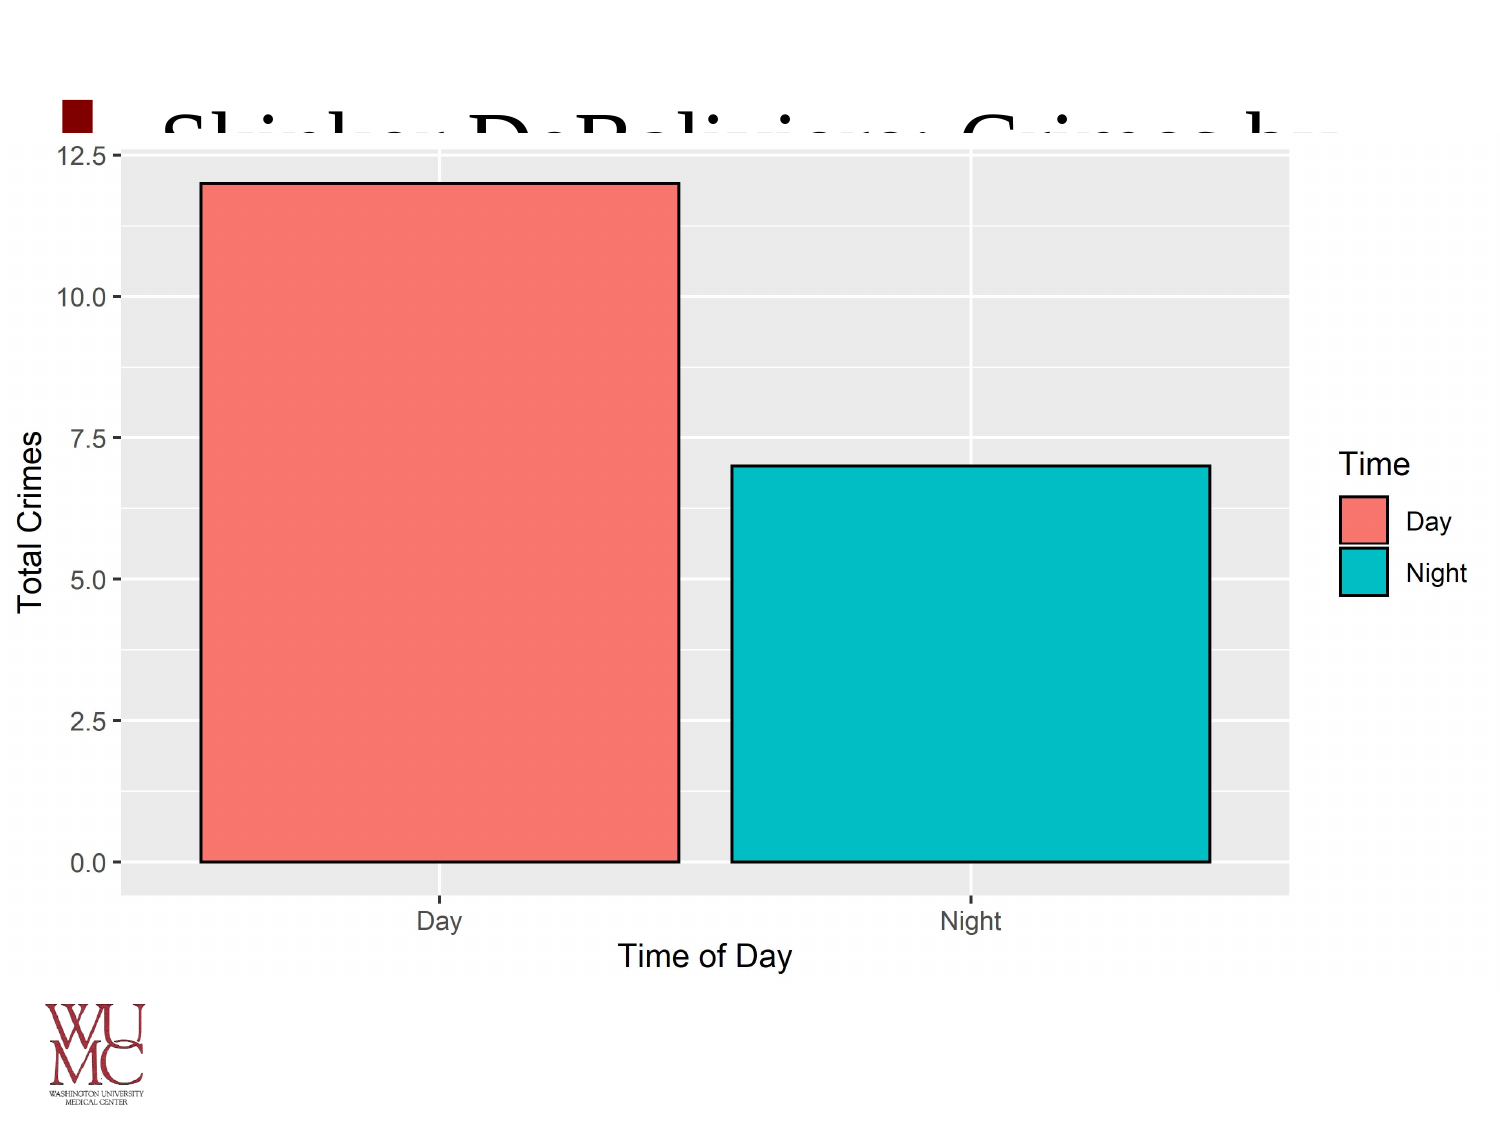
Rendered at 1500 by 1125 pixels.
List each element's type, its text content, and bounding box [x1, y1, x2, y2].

picture [41, 996, 156, 1113]
title Skinker DeBaliviere: Crimes by Time of Day [112, 99, 1388, 131]
picture [0, 133, 1500, 990]
